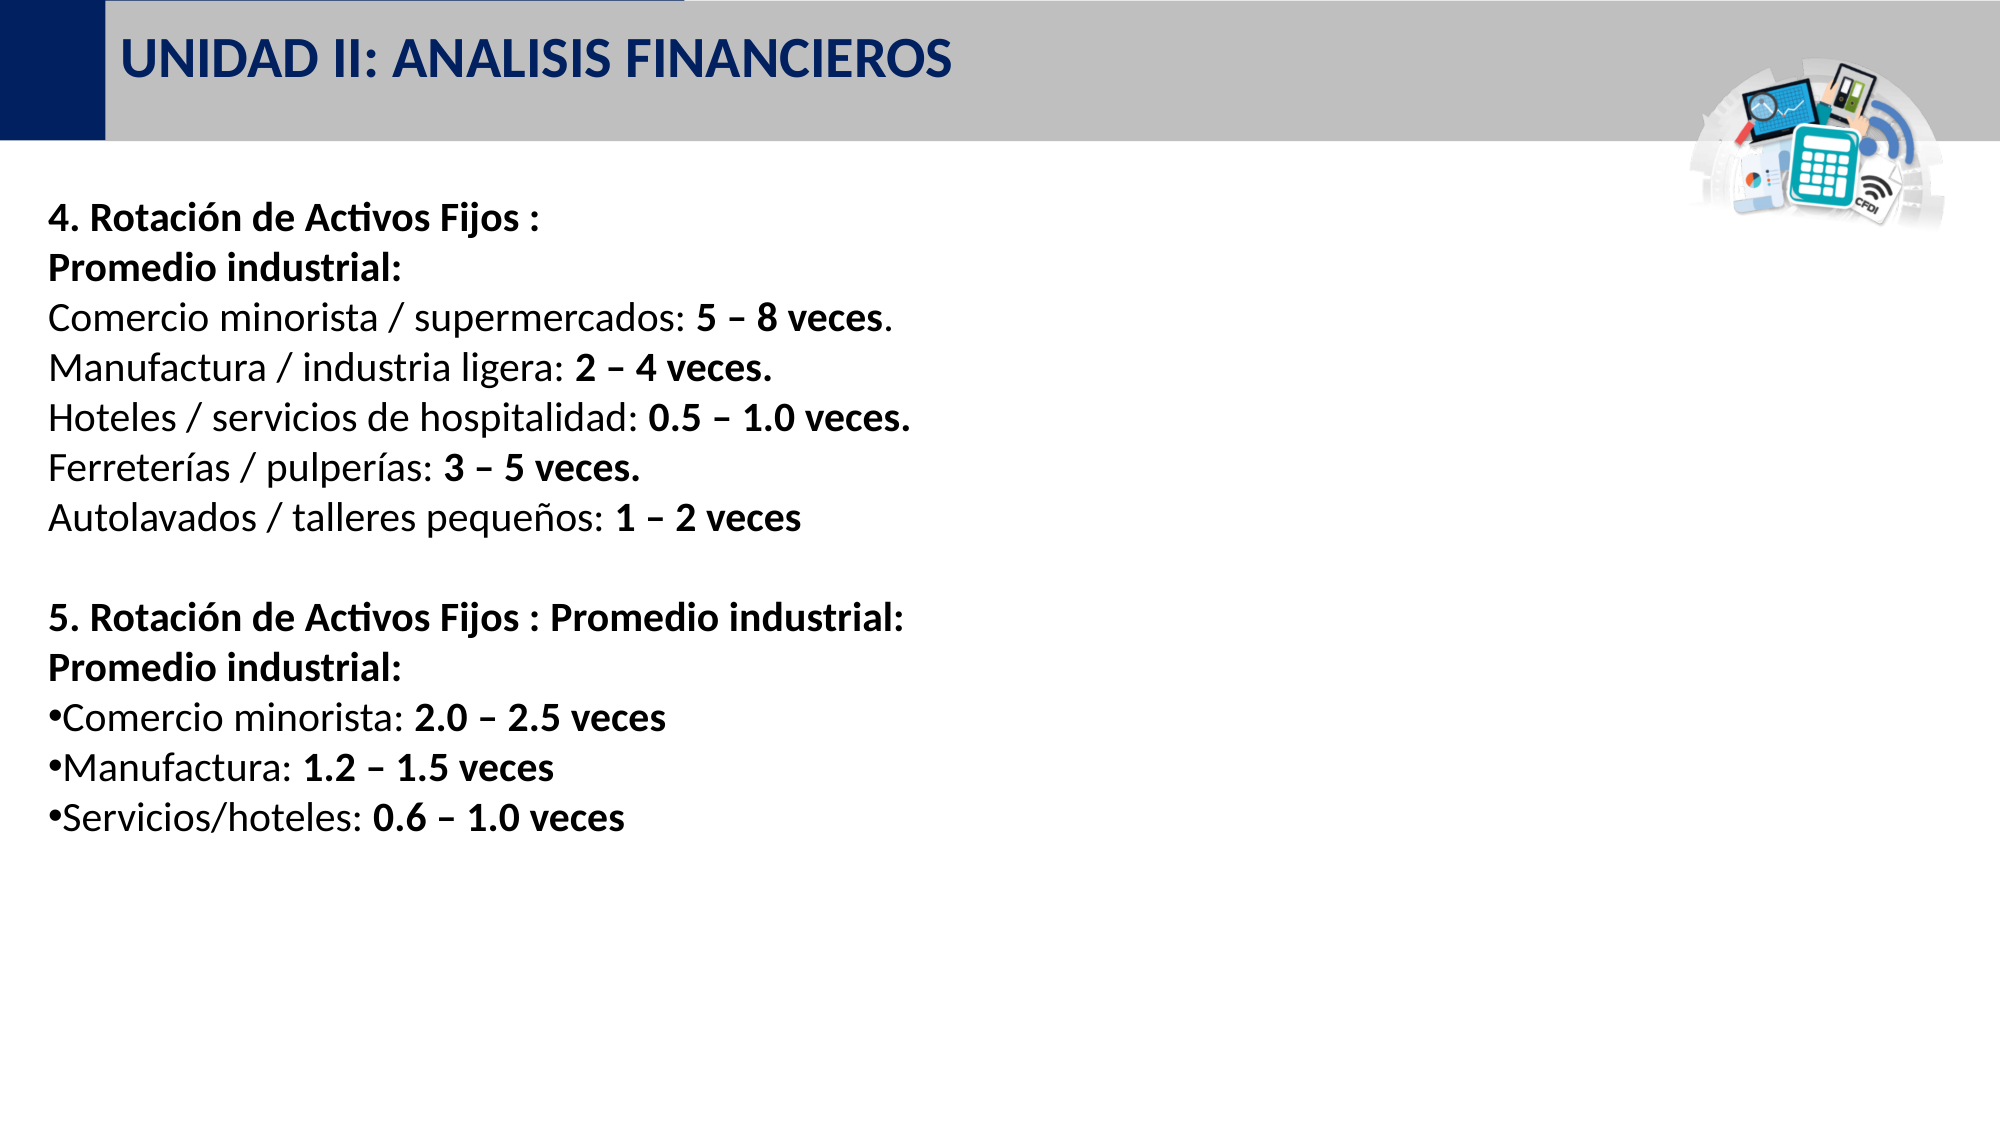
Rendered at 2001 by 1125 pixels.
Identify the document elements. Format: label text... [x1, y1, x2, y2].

text_box [0, 0, 104, 141]
text_box [104, 0, 2000, 142]
text_box 4. Rotación de Activos Fijos : Promedio industrial: Comercio minorista / supermercados: 5 – 8 veces. Manufactura / industria ligera: 2 – 4 veces. Hoteles / servicios de hospitalidad: 0.5 – 1.0 veces. Ferreterías / pulperías: 3 – 5 veces. Autolavados / talleres pequeños: 1 – 2 veces 5. Rotación de Activos Fijos : Promedio industrial: Promedio industrial: Comercio minorista: 2.0 – 2.5 veces Manufactura: 1.2 – 1.5 veces Servicios/hoteles: 0.6 – 1.0 veces [33, 182, 1820, 1013]
picture [1672, 43, 1972, 237]
text_box UNIDAD II: ANALISIS FINANCIEROS [105, 12, 1324, 97]
